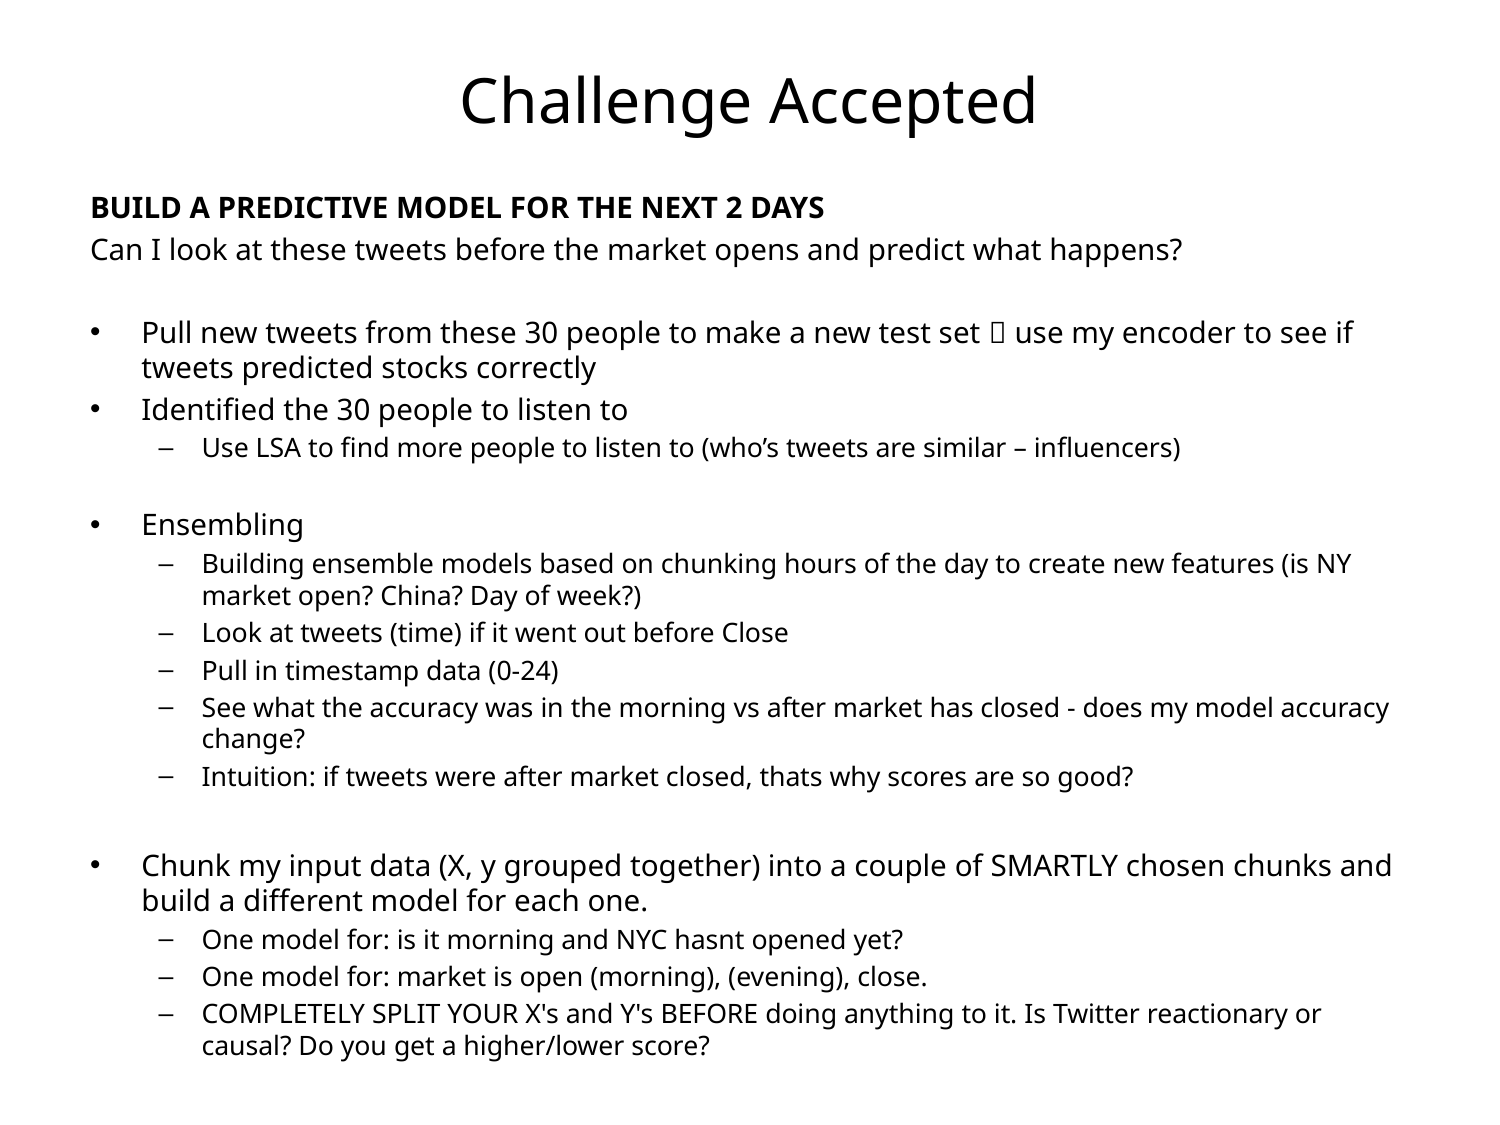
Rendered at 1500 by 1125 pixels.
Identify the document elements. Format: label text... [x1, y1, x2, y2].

title Challenge Accepted [75, 45, 1425, 152]
list BUILD A PREDICTIVE MODEL FOR THE NEXT 2 DAYS Can I look at these tweets before the market opens and predict what happens? Pull new tweets from these 30 people to make a new test set  use my encoder to see if tweets predicted stocks correctly Identified the 30 people to listen to Use LSA to find more people to listen to (who’s tweets are similar – influencers) Ensembling Building ensemble models based on chunking hours of the day to create new features (is NY market open? China? Day of week?) Look at tweets (time) if it went out before Close Pull in timestamp data (0-24) See what the accuracy was in the morning vs after market has closed - does my model accuracy change? Intuition: if tweets were after market closed, thats why scores are so good? Chunk my input data (X, y grouped together) into a couple of SMARTLY chosen chunks and build a different model for each one. One model for: is it morning and NYC hasnt opened yet? One model for: market is open (morning), (evening), close. COMPLETELY SPLIT YOUR X's and Y's BEFORE doing anything to it. Is Twitter reactionary or causal? Do you get a higher/lower score? [75, 181, 1425, 1072]
